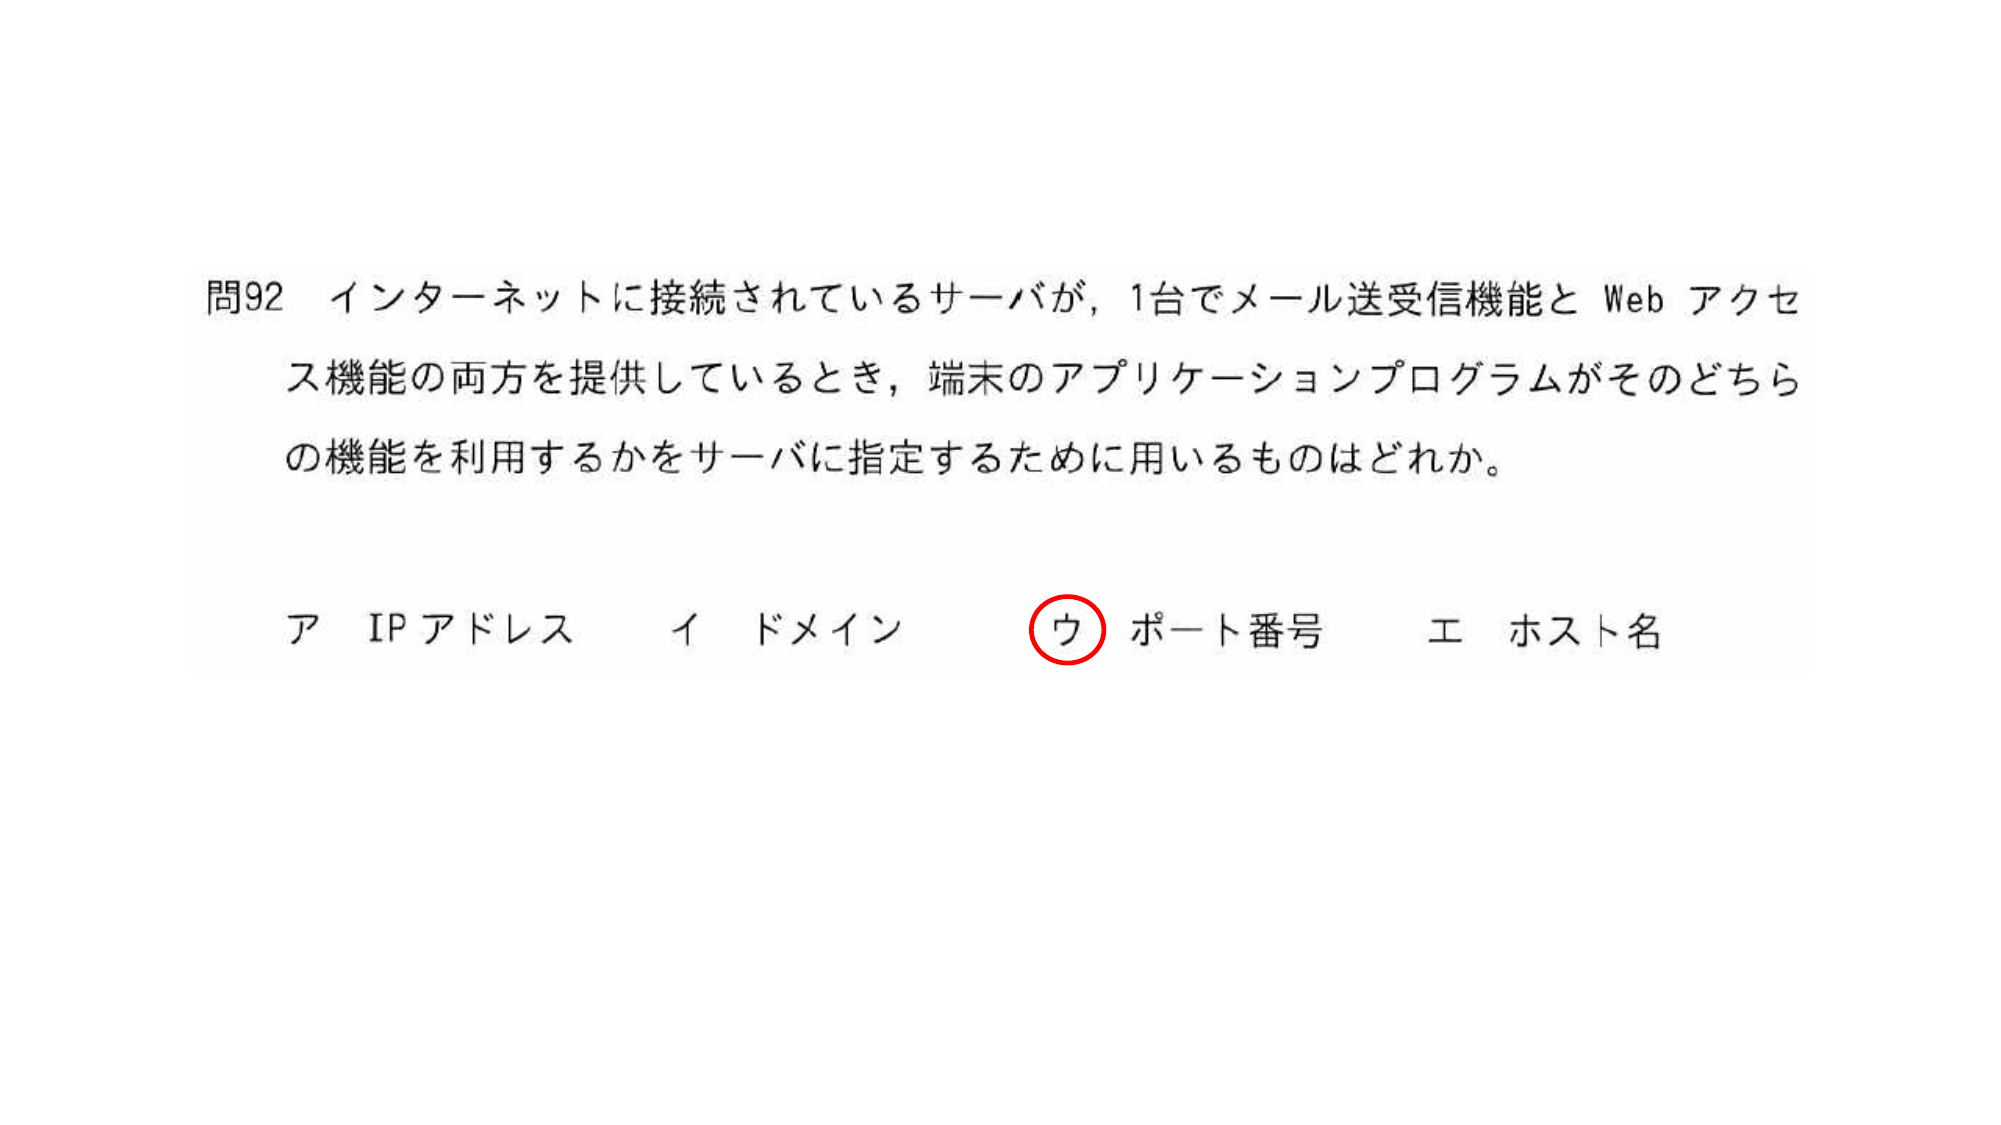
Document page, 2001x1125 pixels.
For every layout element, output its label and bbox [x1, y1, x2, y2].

picture [190, 270, 1810, 677]
